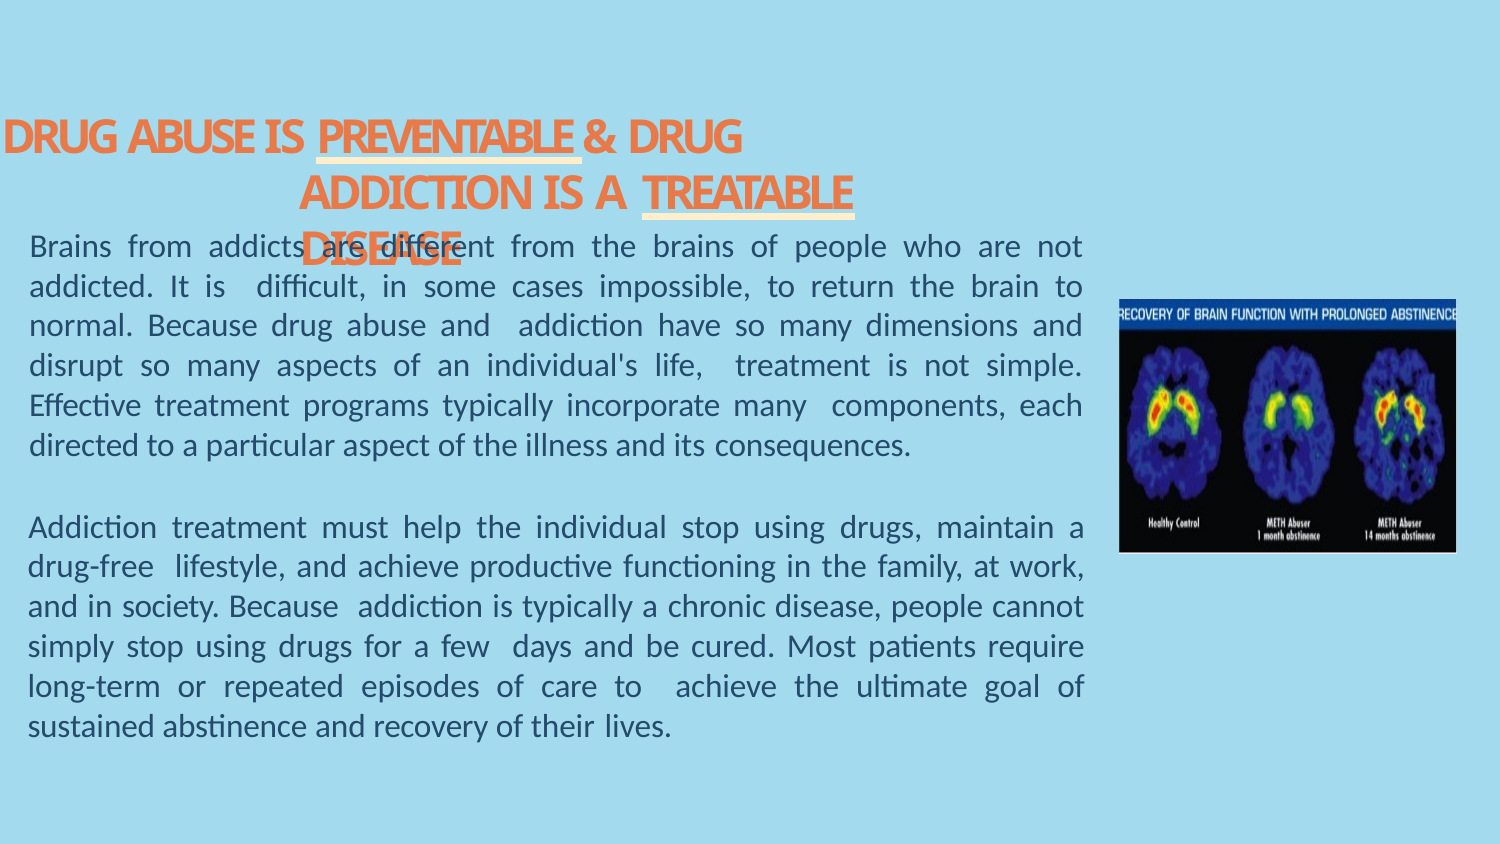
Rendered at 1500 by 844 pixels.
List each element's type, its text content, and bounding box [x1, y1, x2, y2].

text_box [1119, 299, 1457, 554]
title DRUG ABUSE IS PREVENTABLE & DRUG ADDICTION IS A TREATABLE DISEASE [0, 105, 939, 276]
text_box Brains from addicts are different from the brains of people who are not addicted. It is difficult, in some cases impossible, to return the brain to normal. Because drug abuse and addiction have so many dimensions and disrupt so many aspects of an individual's life, treatment is not simple. Effective treatment programs typically incorporate many components, each directed to a particular aspect of the illness and its consequences. Addiction treatment must help the individual stop using drugs, maintain a drug-free lifestyle, and achieve productive functioning in the family, at work, and in society. Because addiction is typically a chronic disease, people cannot simply stop using drugs for a few days and be cured. Most patients require long-term or repeated episodes of care to achieve the ultimate goal of sustained abstinence and recovery of their lives. [26, 222, 1086, 745]
